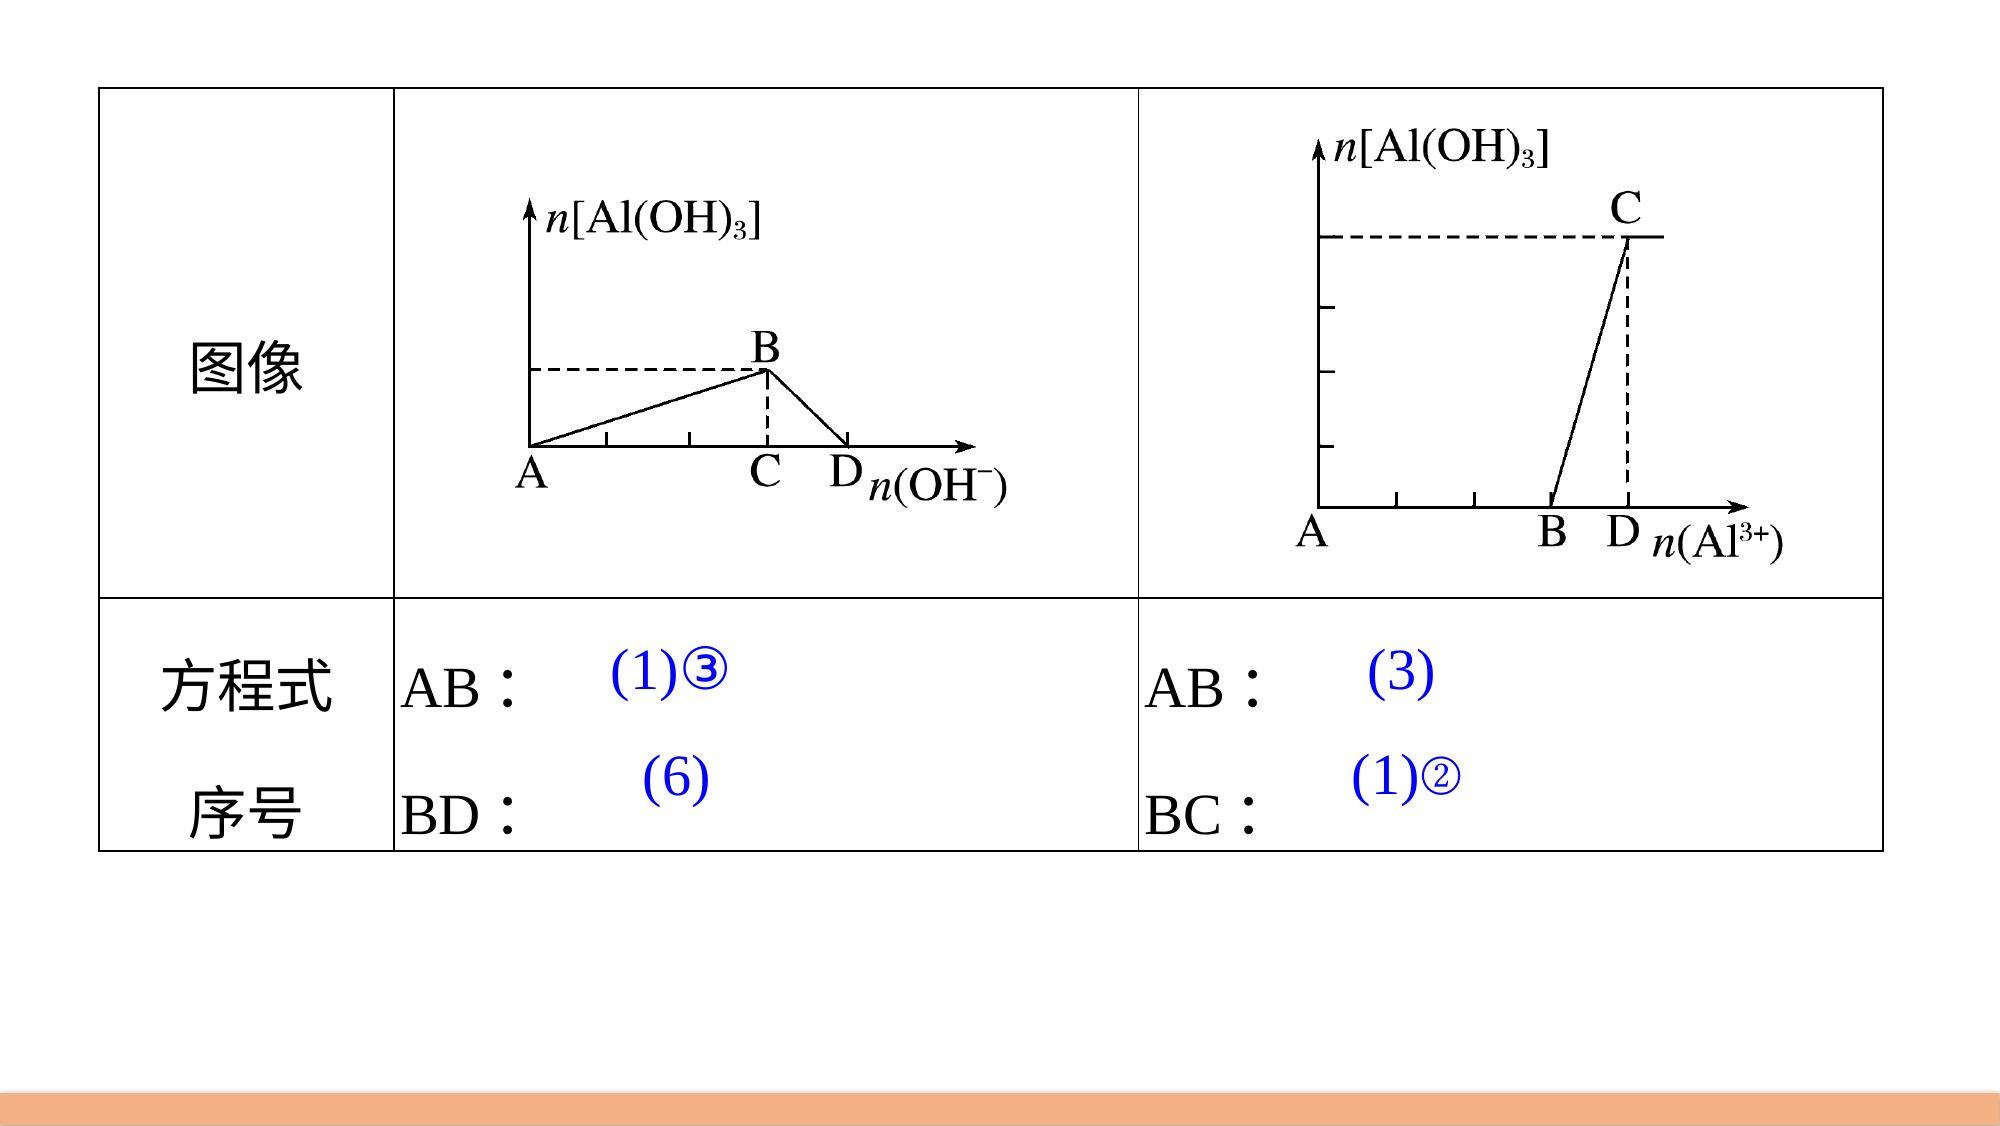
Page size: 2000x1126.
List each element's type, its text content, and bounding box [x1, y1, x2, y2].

text_box (6) [628, 729, 727, 815]
table_cell AB： BD： [395, 599, 1138, 850]
table_header [1139, 89, 1882, 597]
table_header [395, 89, 1138, 597]
picture [1289, 111, 1787, 576]
text_box (1)② [1336, 728, 1480, 814]
table_header 图像 [100, 89, 393, 597]
text_box (3) [1353, 624, 1452, 709]
table_cell AB： BC： [1139, 599, 1882, 850]
table_cell 方程式 序号 [100, 599, 393, 850]
text_box [0, 1092, 2000, 1126]
text_box (1)③ [596, 623, 747, 709]
picture [501, 180, 1009, 514]
